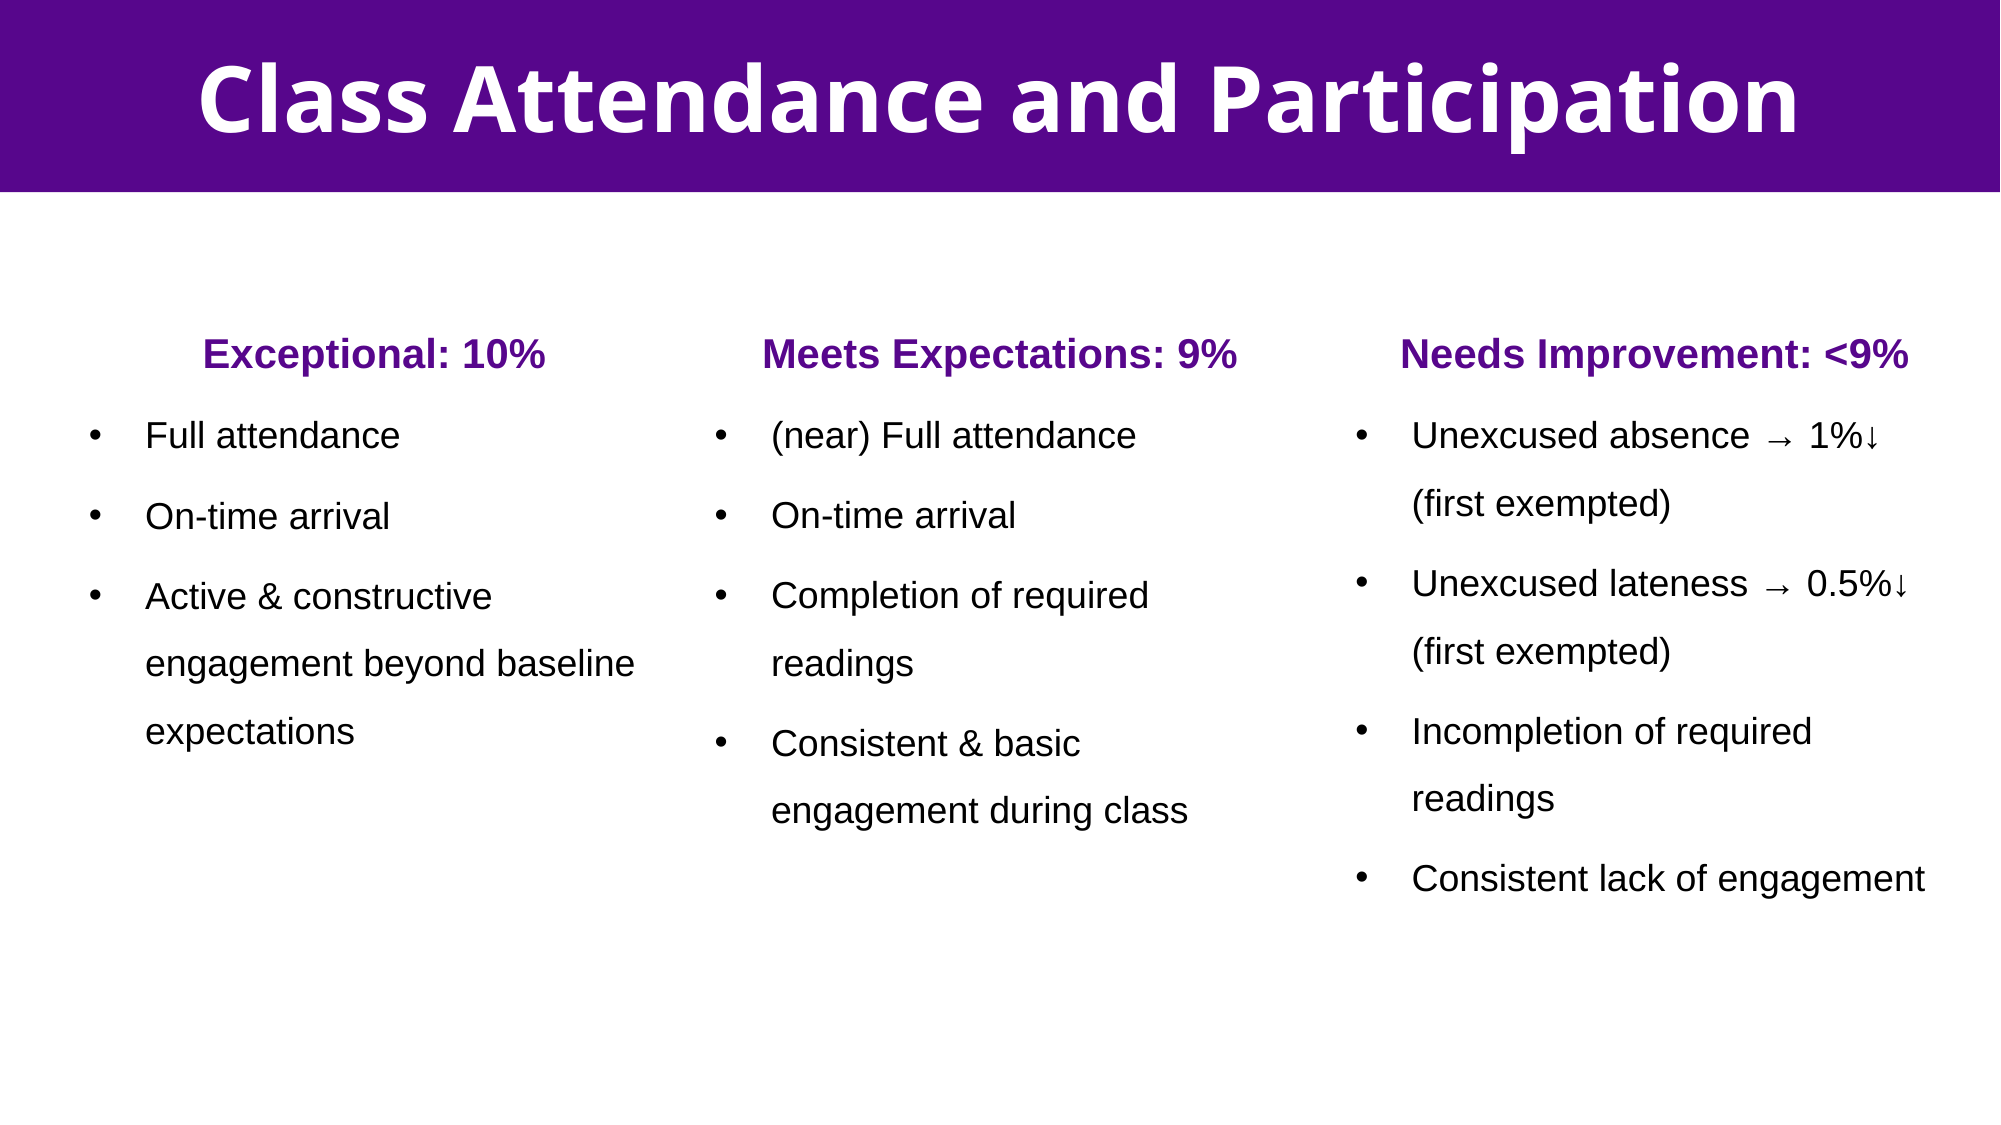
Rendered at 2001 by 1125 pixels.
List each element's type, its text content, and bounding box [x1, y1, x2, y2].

text_box Needs Improvement: <9% Unexcused absence → 1%↓ (first exempted) Unexcused lateness → 0.5%↓ (first exempted) Incompletion of required readings Consistent lack of engagement [1340, 294, 1969, 907]
text_box Exceptional: 10% Full attendance On-time arrival Active & constructive engagement beyond baseline expectations [74, 294, 675, 759]
text_box Class Attendance and Participation [0, 0, 2000, 194]
text_box Meets Expectations: 9% (near) Full attendance On-time arrival Completion of required readings Consistent & basic engagement during class [699, 294, 1300, 839]
